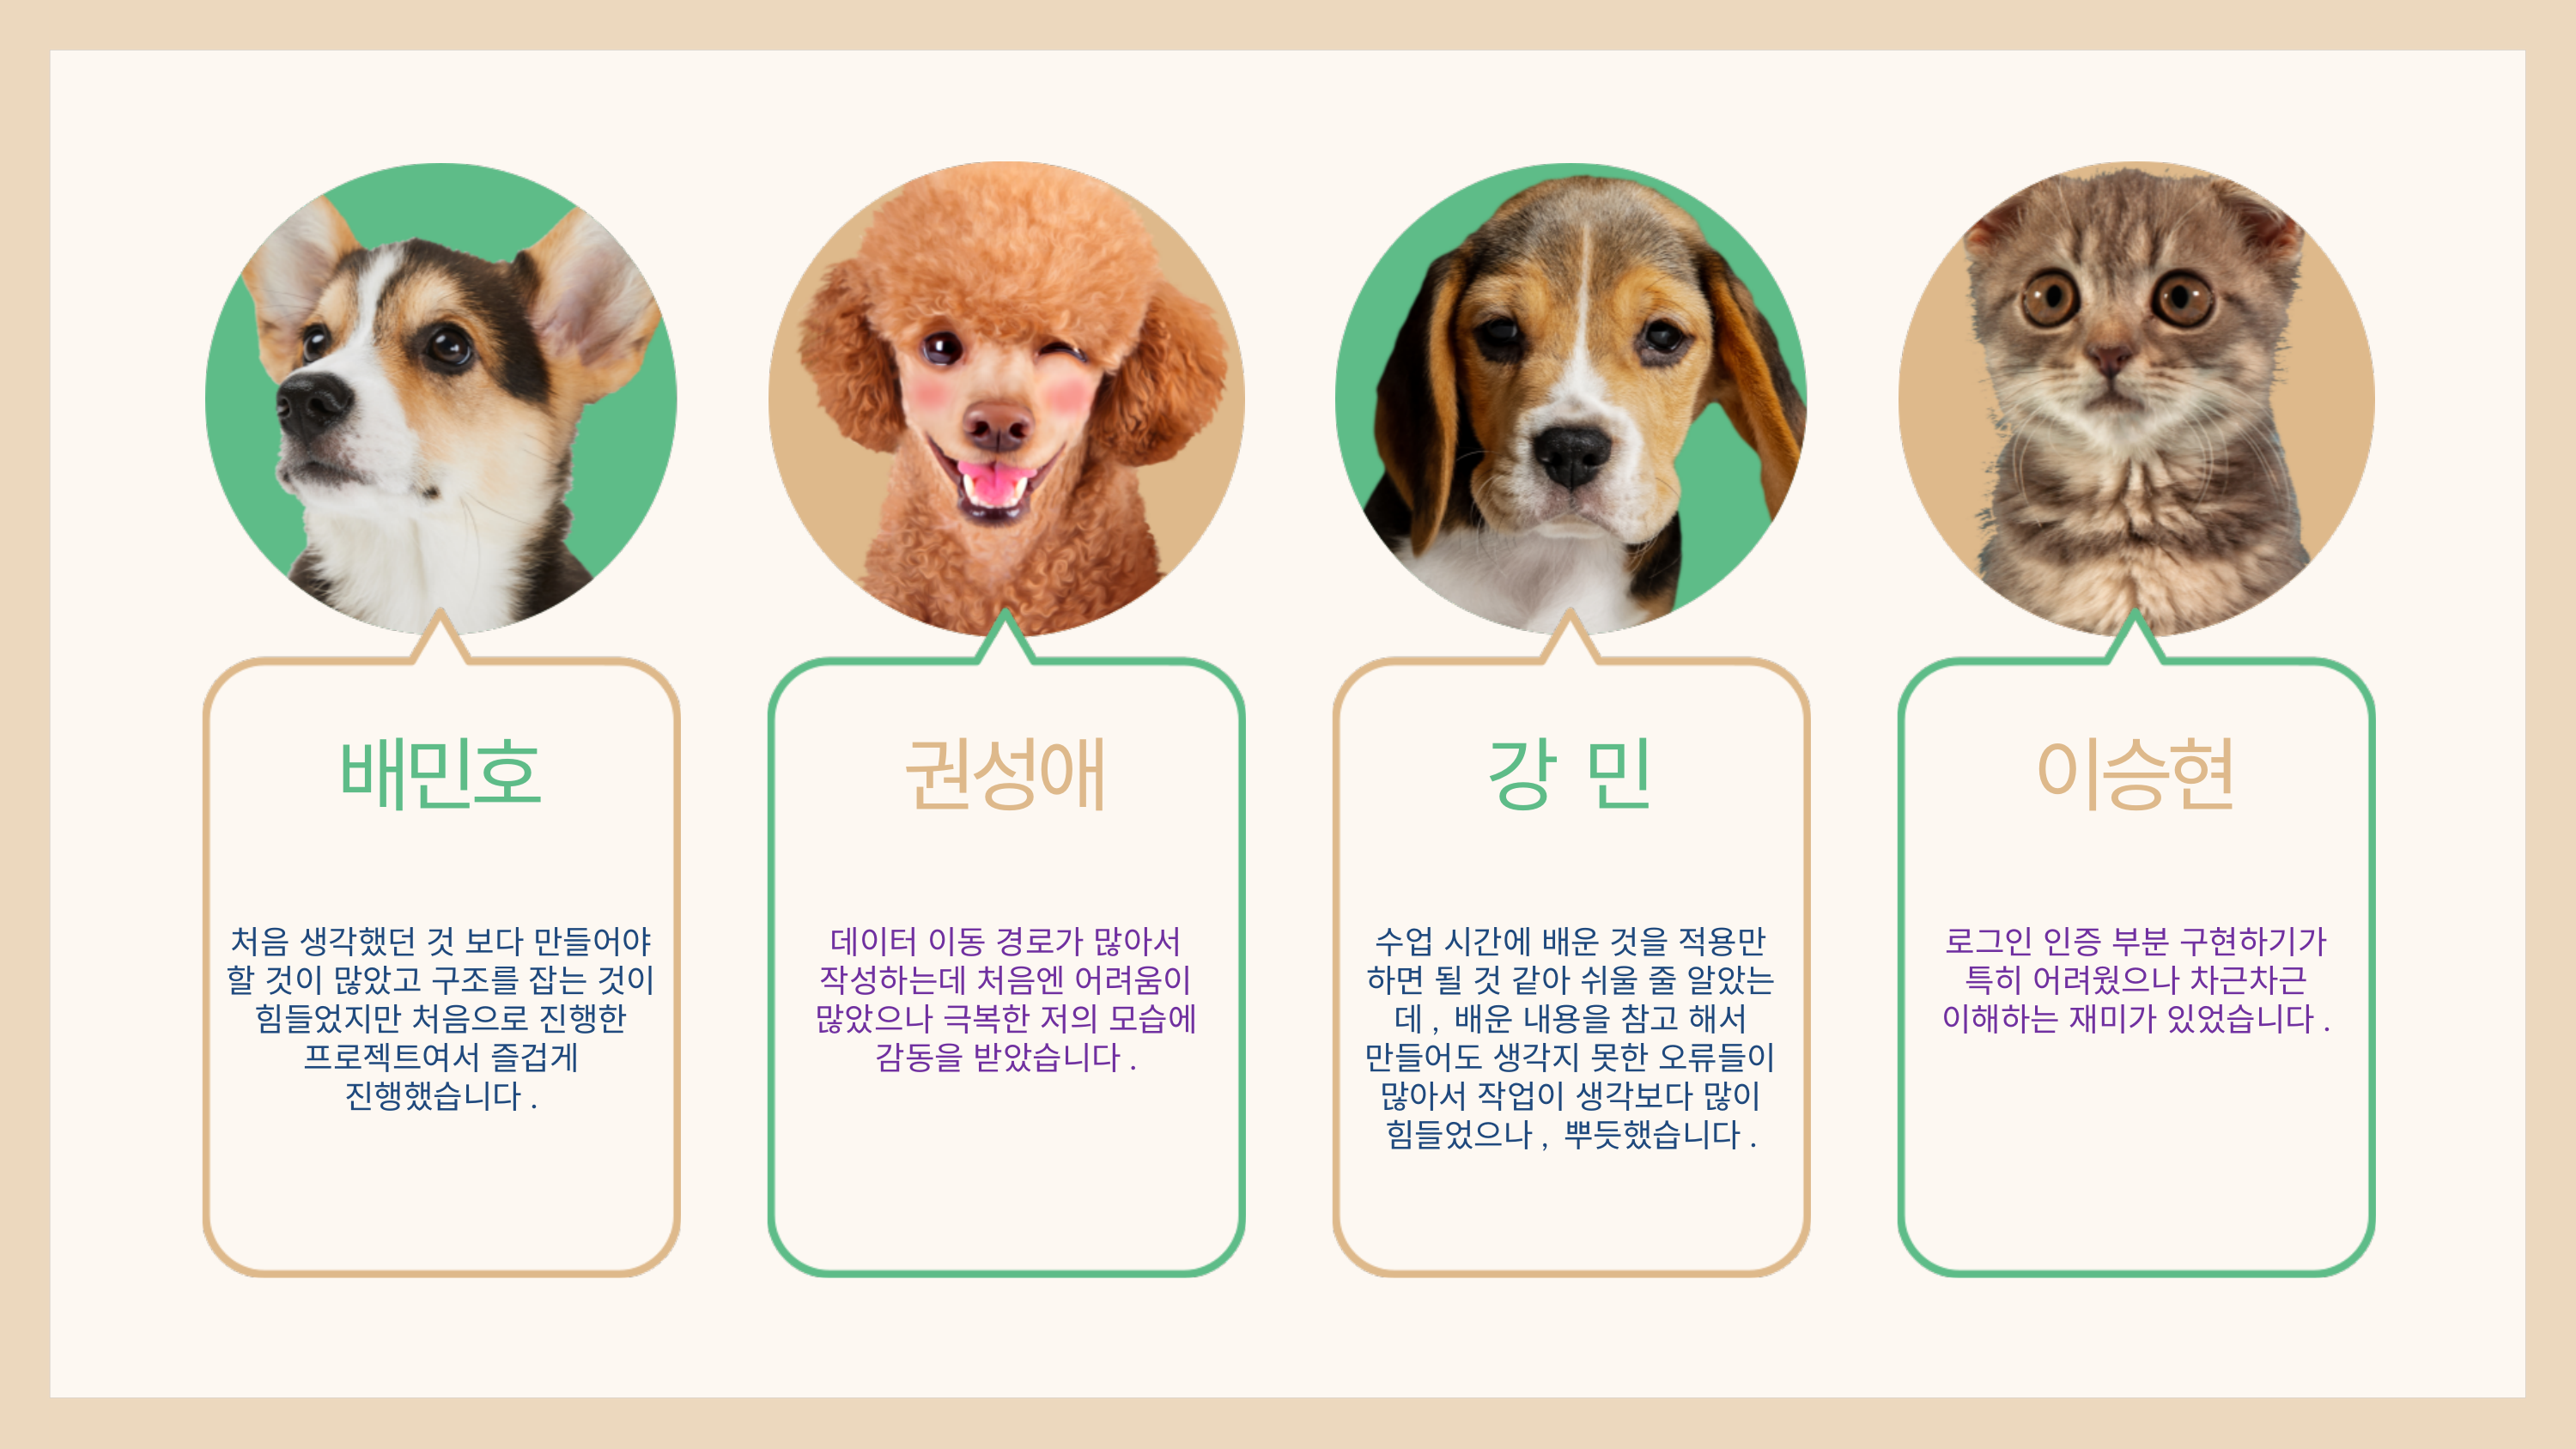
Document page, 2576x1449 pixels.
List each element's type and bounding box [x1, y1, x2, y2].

text_box [202, 603, 682, 1278]
text_box [767, 603, 1247, 1278]
text_box [204, 162, 678, 601]
text_box [1332, 603, 1812, 1278]
text_box [1898, 161, 2375, 602]
text_box [1334, 162, 1808, 601]
text_box [0, 0, 2576, 1449]
text_box [1897, 603, 2377, 1278]
text_box [768, 161, 1245, 602]
